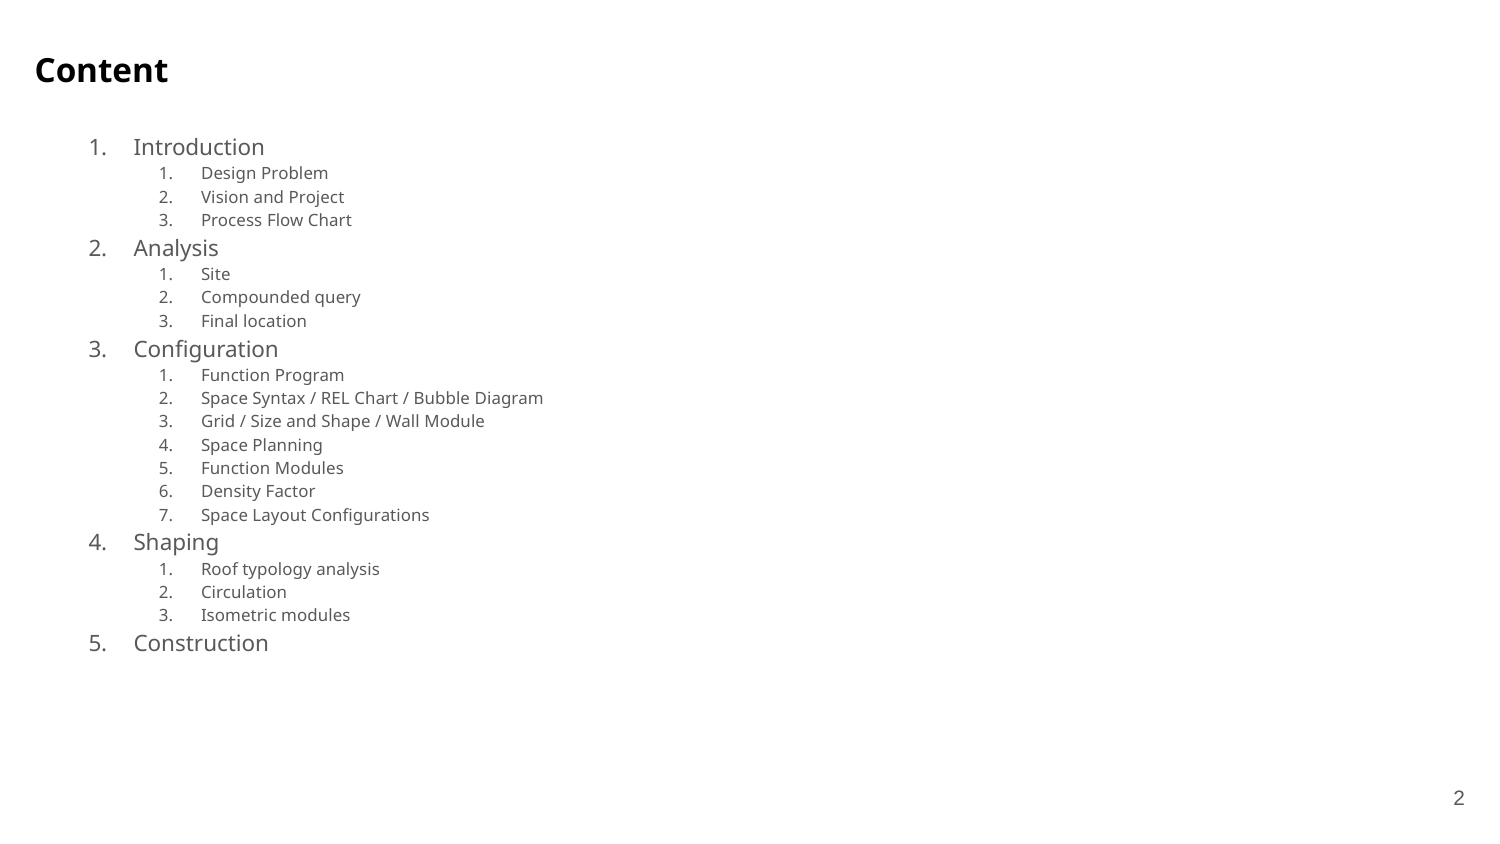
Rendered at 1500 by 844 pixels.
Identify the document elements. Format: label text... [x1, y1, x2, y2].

list Introduction Design Problem Vision and Project Process Flow Chart Analysis Site Compounded query Final location Configuration Function Program Space Syntax / REL Chart / Bubble Diagram Grid / Size and Shape / Wall Module Space Planning Function Modules Density Factor Space Layout Configurations Shaping Roof typology analysis Circulation Isometric modules Construction [51, 117, 1228, 675]
slide_number ‹#› [1389, 764, 1480, 830]
title Content [19, 22, 1418, 117]
